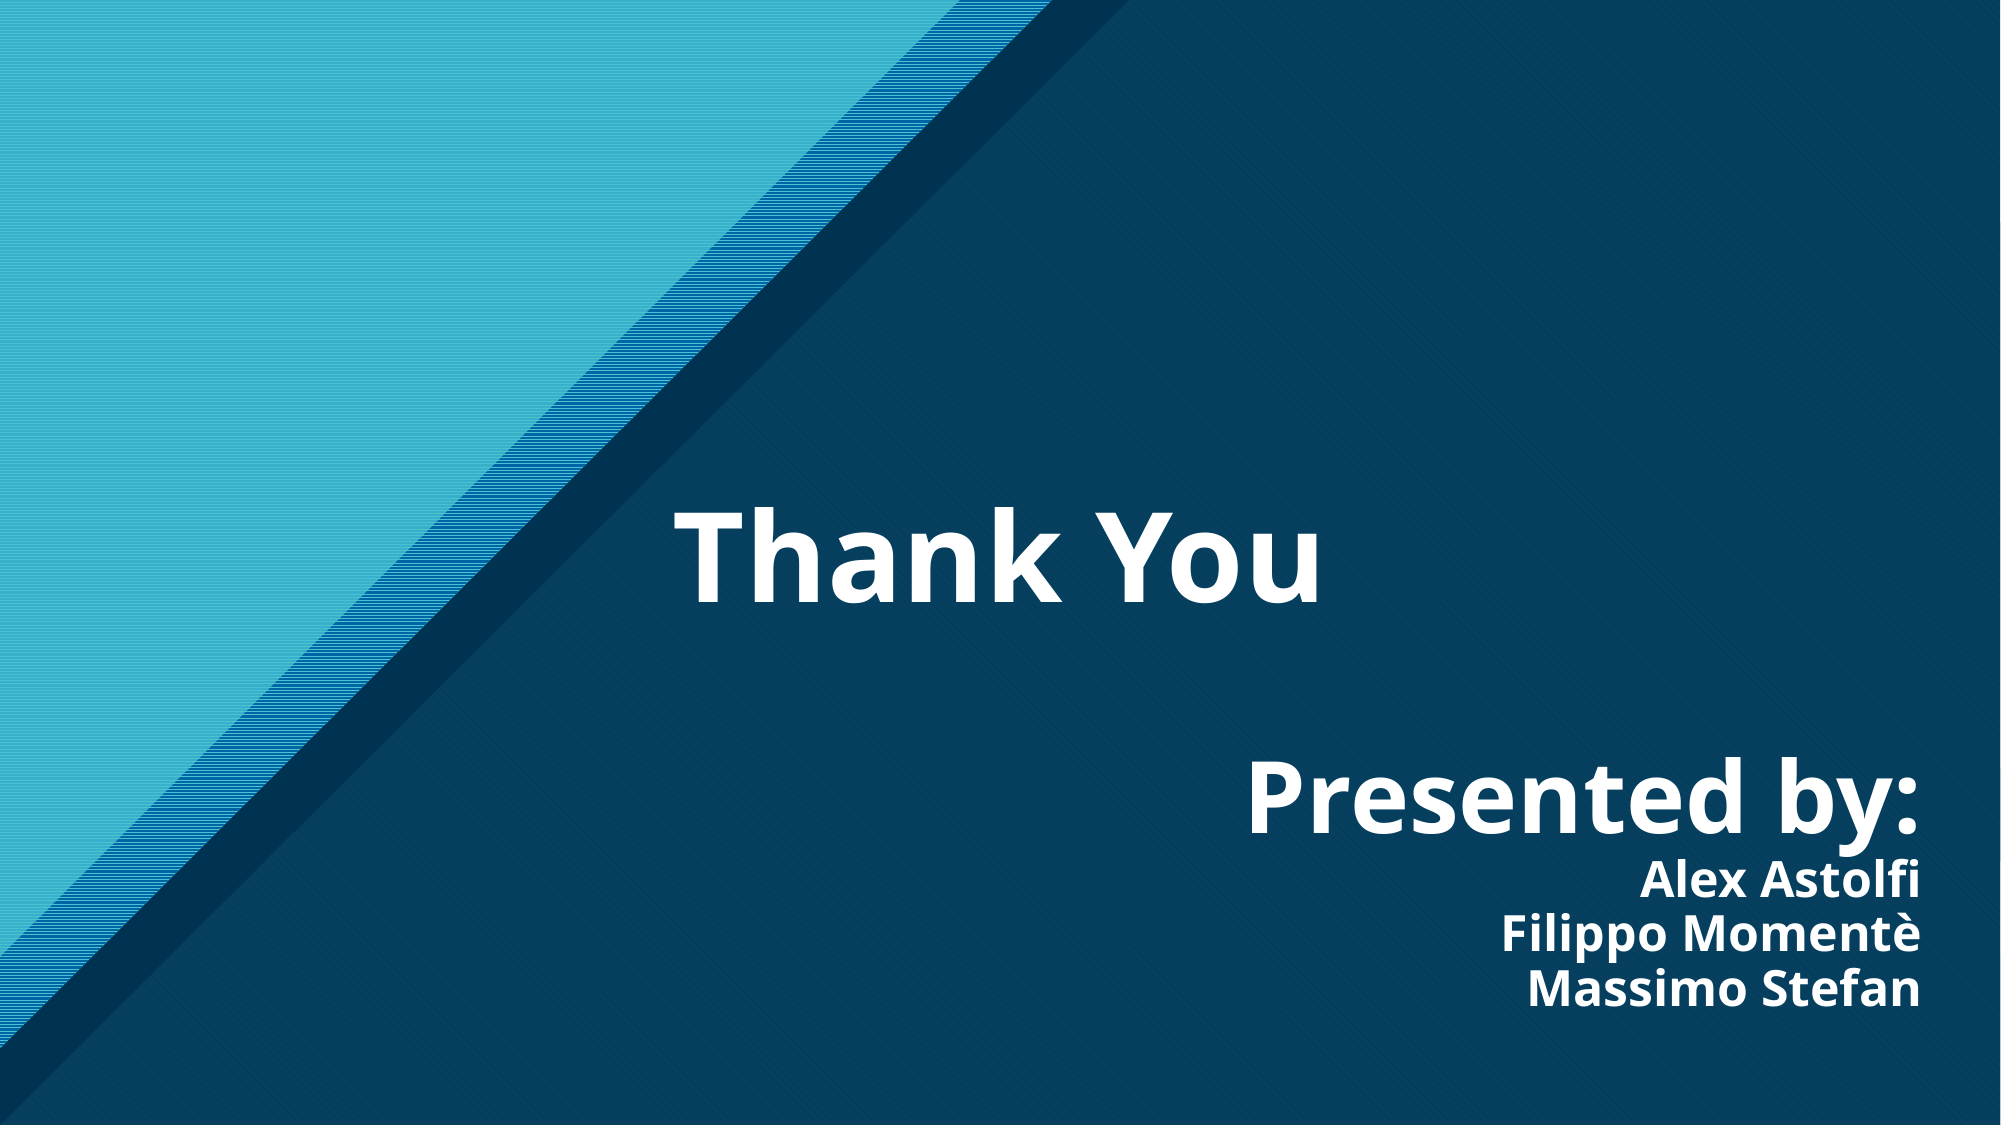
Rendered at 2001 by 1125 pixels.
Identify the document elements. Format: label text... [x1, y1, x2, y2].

text_box Presented by: Alex Astolfi Filippo Momentè Massimo Stefan [1125, 711, 1938, 1053]
title Thank You [594, 460, 1406, 665]
